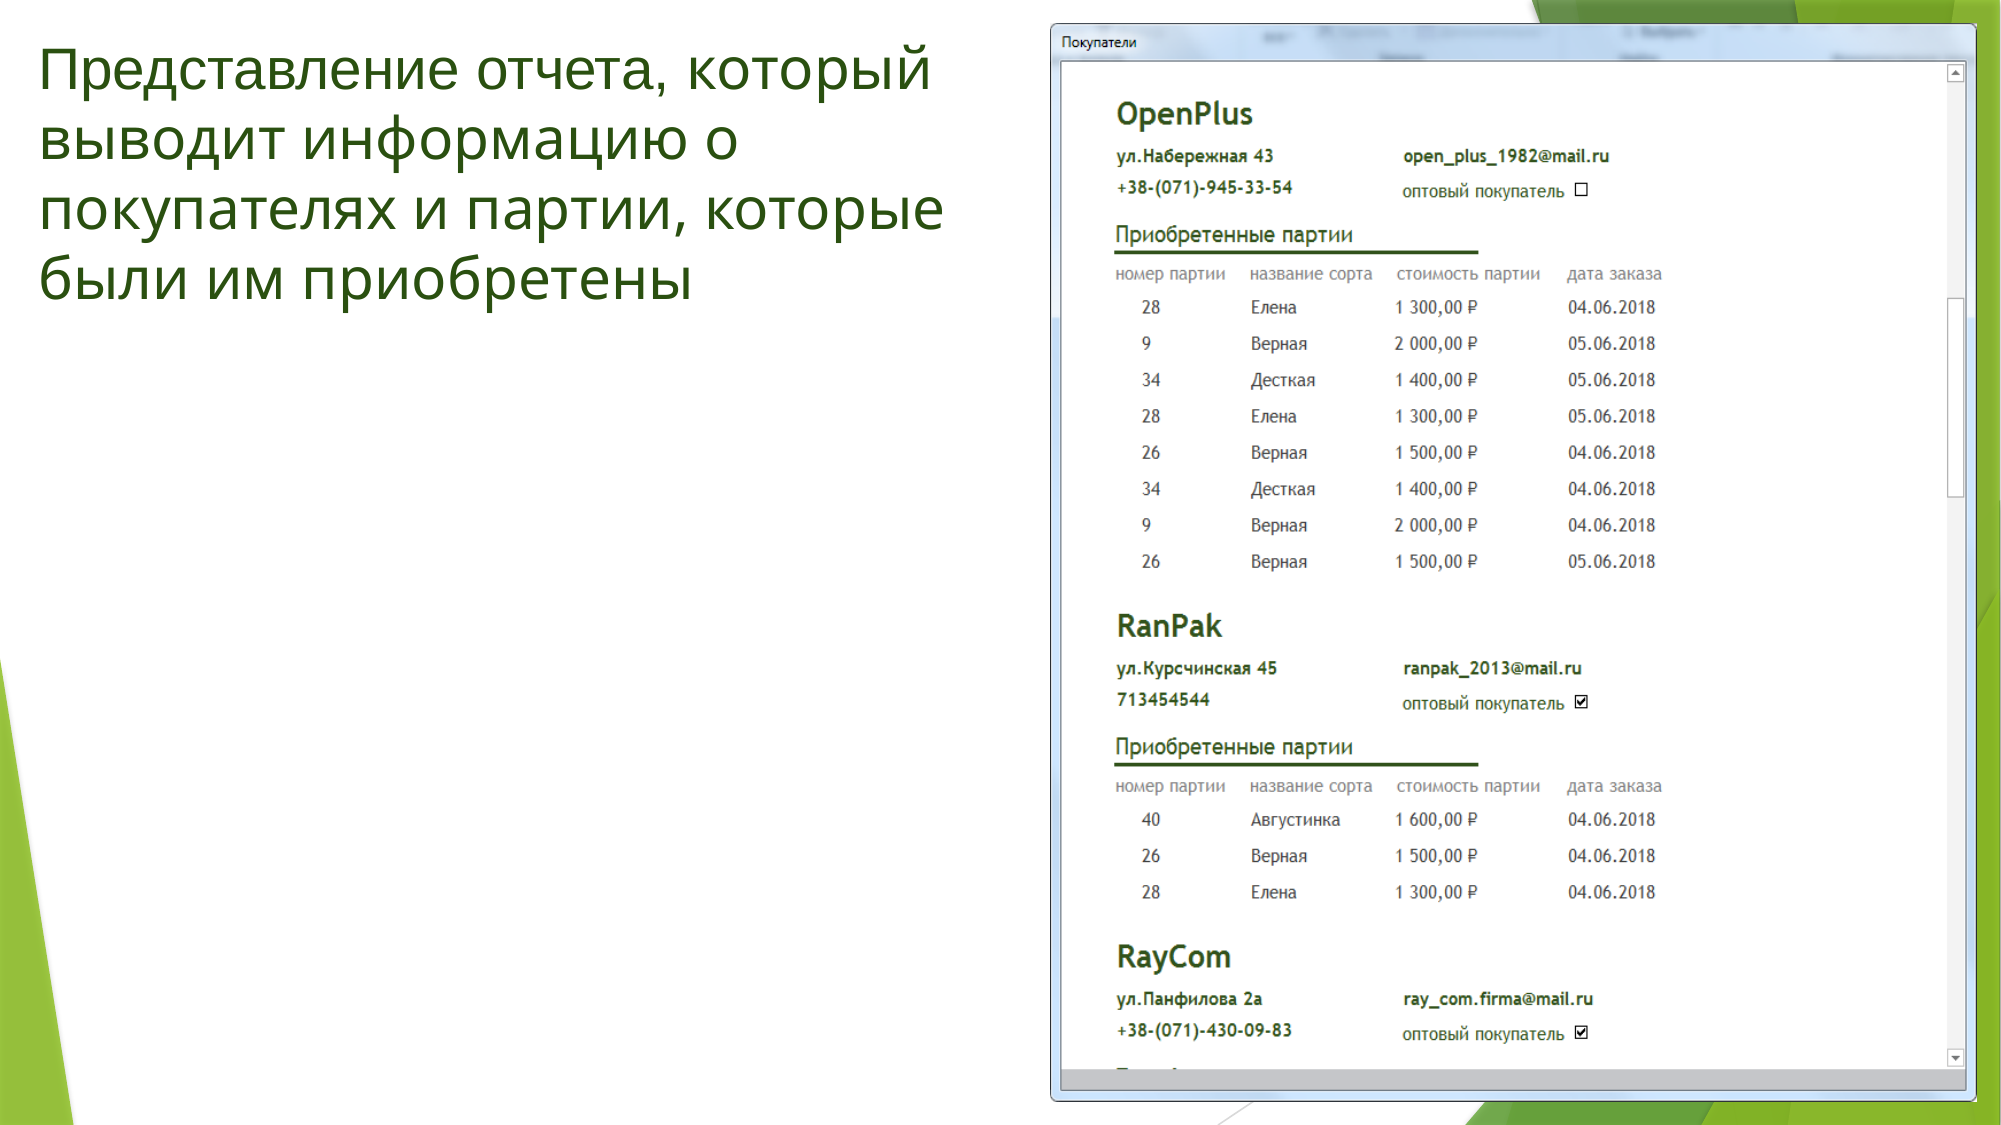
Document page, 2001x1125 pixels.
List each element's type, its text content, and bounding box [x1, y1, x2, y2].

title Представление отчета, который выводит информацию о покупателях и партии, которые были им приобретены [23, 23, 1024, 369]
picture [1049, 22, 1978, 1103]
